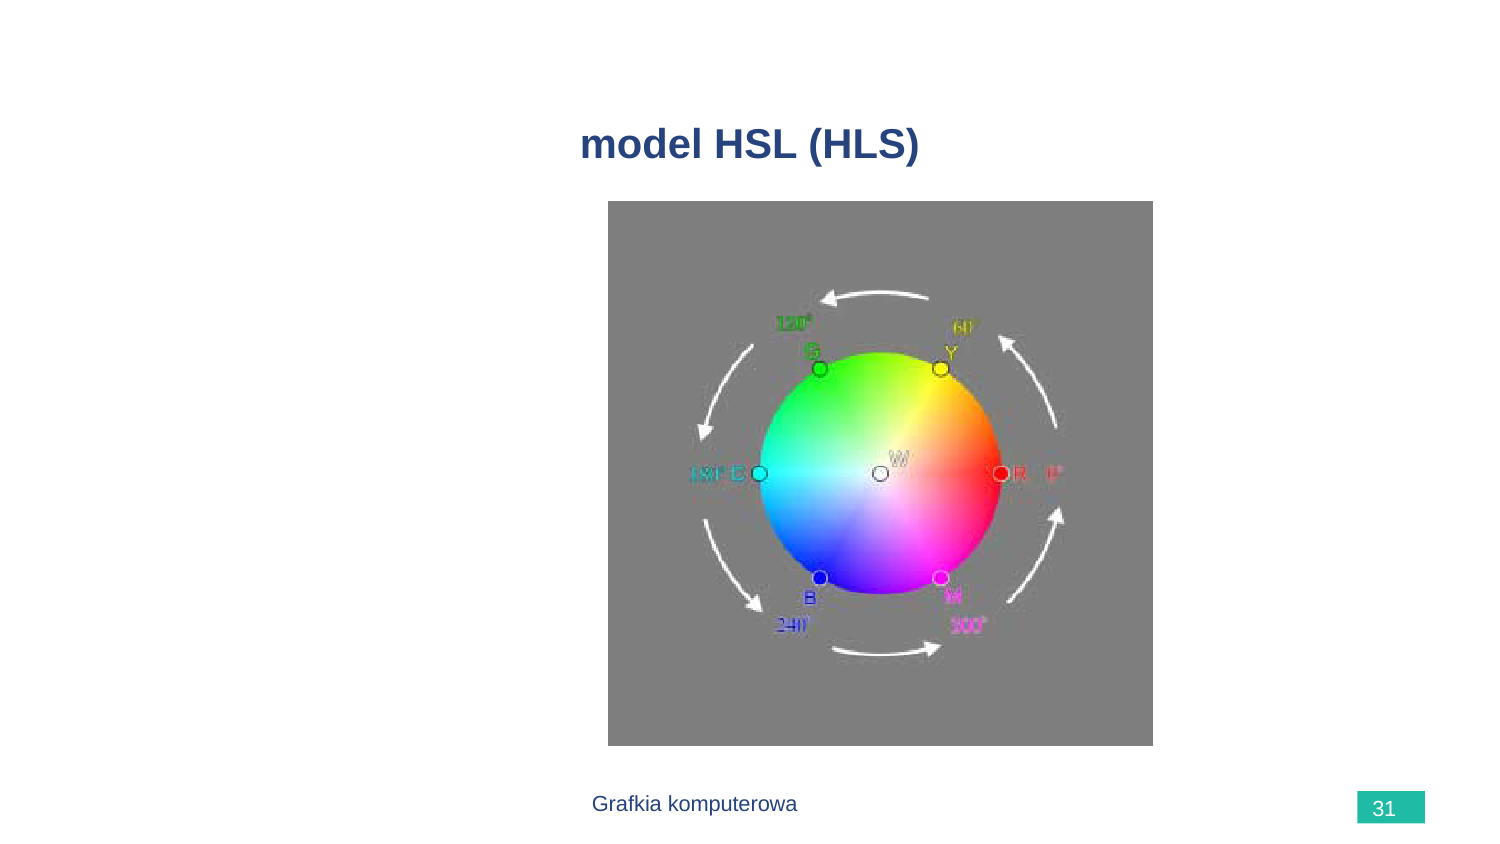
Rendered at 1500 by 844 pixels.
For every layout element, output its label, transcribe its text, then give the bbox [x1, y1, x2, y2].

title model HSL (HLS) [75, 33, 1425, 175]
footer Grafkia komputerowa [275, 782, 1115, 827]
slide_number 31 [1357, 791, 1425, 824]
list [603, 196, 1160, 751]
